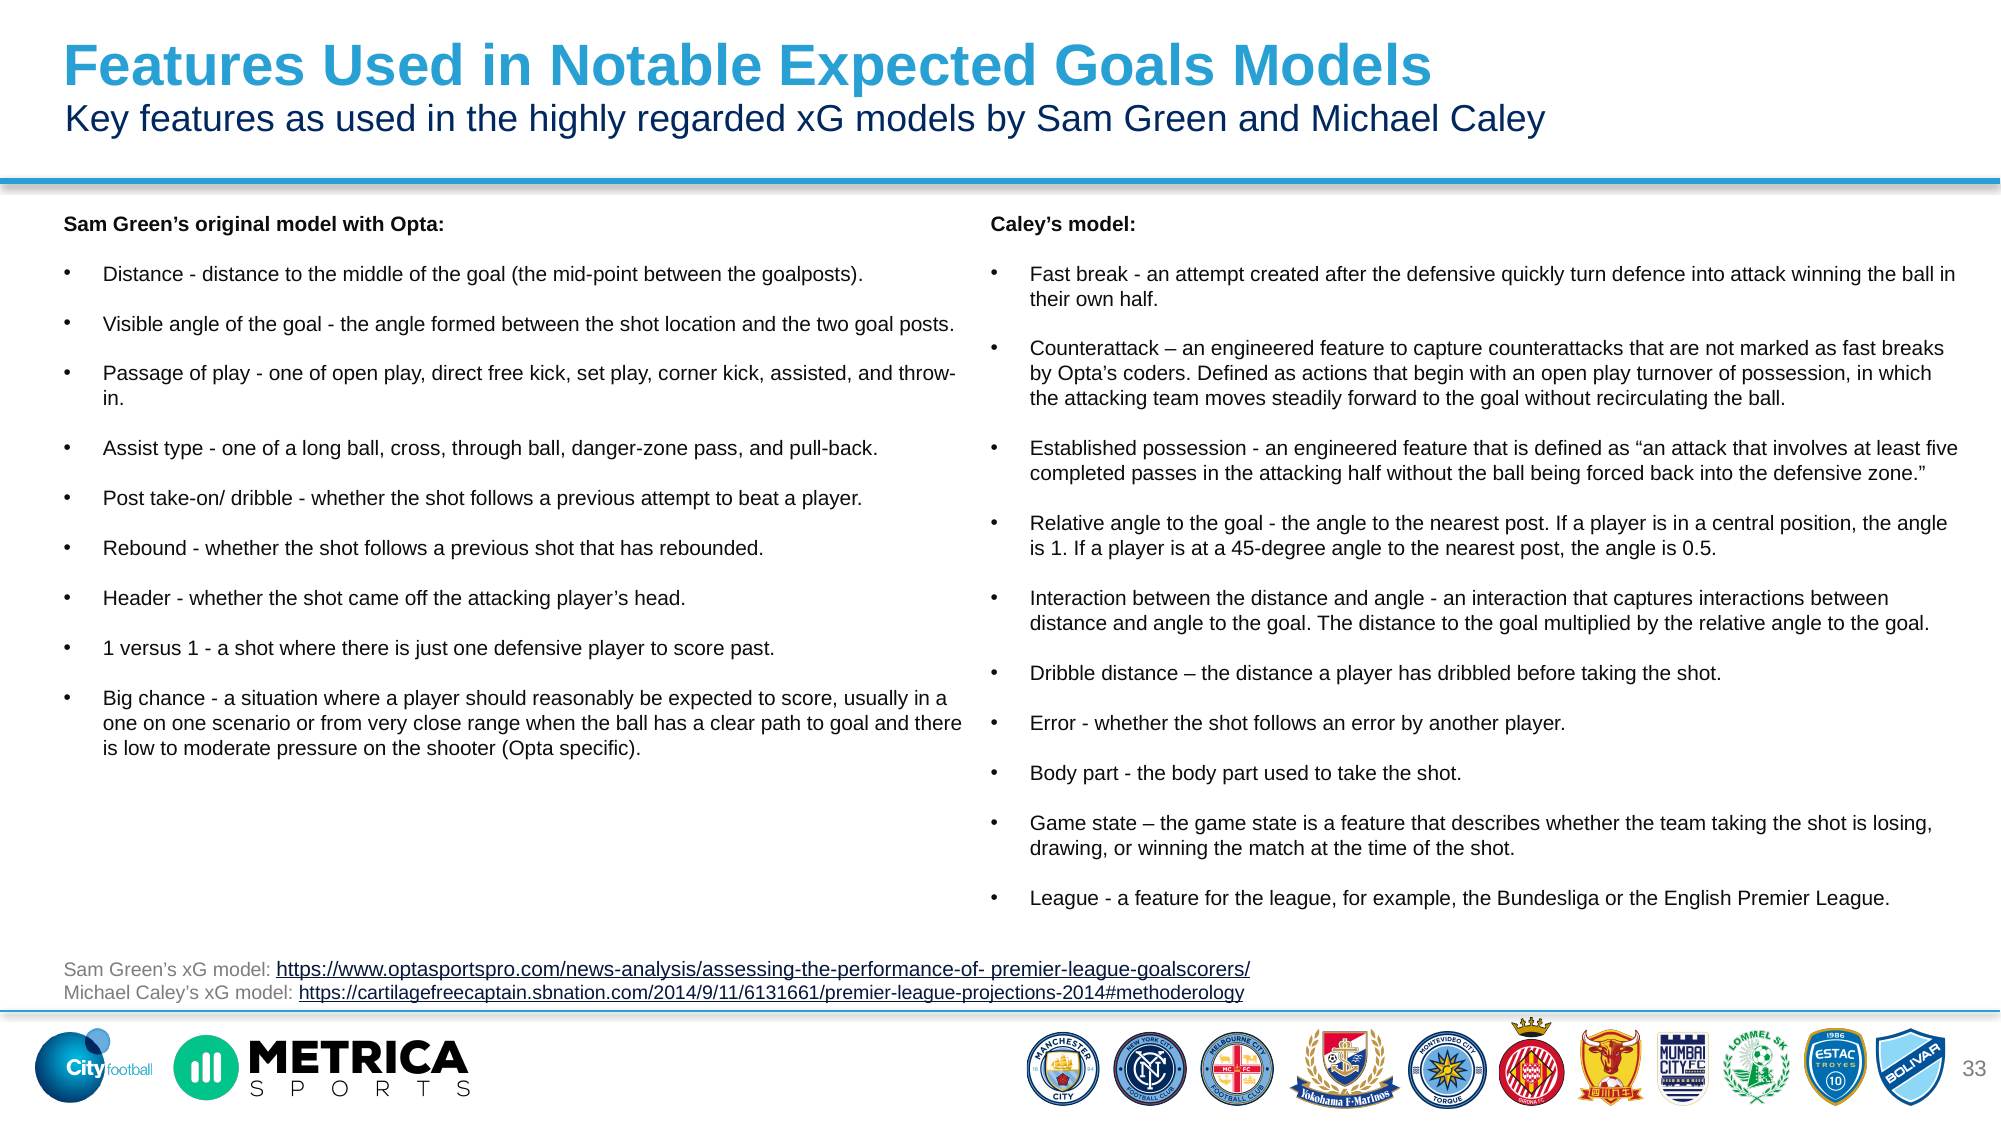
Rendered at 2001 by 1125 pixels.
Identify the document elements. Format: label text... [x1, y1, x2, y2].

picture [1026, 1017, 1487, 1109]
picture [1498, 1017, 1709, 1106]
slide_number 33 [1936, 1044, 1987, 1091]
picture [35, 1028, 152, 1103]
picture [1875, 1028, 1946, 1106]
picture [1718, 1028, 1795, 1106]
list Features Used in Notable Expected Goals Models [63, 26, 1710, 105]
list Key features as used in the highly regarded xG models by Sam Green and Michael Caley [64, 94, 1712, 139]
list Sam Green’s original model with Opta: Distance - distance to the middle of the goal (the mid-point between the goalposts). Visible angle of the goal - the angle formed between the shot location and the two goal posts. Passage of play - one of open play, direct free kick, set play, corner kick, assisted, and throw-in. Assist type - one of a long ball, cross, through ball, danger-zone pass, and pull-back. Post take-on/ dribble - whether the shot follows a previous attempt to beat a player. Rebound - whether the shot follows a previous shot that has rebounded. Header - whether the shot came off the attacking player’s head. 1 versus 1 - a shot where there is just one defensive player to score past. Big chance - a situation where a player should reasonably be expected to score, usually in a one on one scenario or from very close range when the ball has a clear path to goal and there is low to moderate pressure on the shooter (Opta specific). [63, 210, 966, 957]
picture [160, 1027, 483, 1108]
text_box Caley’s model: Fast break - an attempt created after the defensive quickly turn defence into attack winning the ball in their own half. Counterattack – an engineered feature to capture counterattacks that are not marked as fast breaks by Opta’s coders. Defined as actions that begin with an open play turnover of possession, in which the attacking team moves steadily forward to the goal without recirculating the ball. Established possession - an engineered feature that is defined as “an attack that involves at least five completed passes in the attacking half without the ball being forced back into the defensive zone.” Relative angle to the goal - the angle to the nearest post. If a player is in a central position, the angle is 1. If a player is at a 45-degree angle to the nearest post, the angle is 0.5. Interaction between the distance and angle - an interaction that captures interactions between distance and angle to the goal. The distance to the goal multiplied by the relative angle to the goal. Dribble distance – the distance a player has dribbled before taking the shot. Error - whether the shot follows an error by another player. Body part - the body part used to take the shot. Game state – the game state is a feature that describes whether the team taking the shot is losing, drawing, or winning the match at the time of the shot. League - a feature for the league, for example, the Bundesliga or the English Premier League. [990, 210, 1962, 958]
picture [1804, 1028, 1867, 1106]
list Sam Green’s xG model: https://www.optasportspro.com/news-analysis/assessing-the-performance-of- premier-league-goalscorers/ Michael Caley’s xG model: https://cartilagefreecaptain.sbnation.com/2014/9/11/6131661/premier-league-projections-2014#methoderology [63, 957, 1937, 1004]
